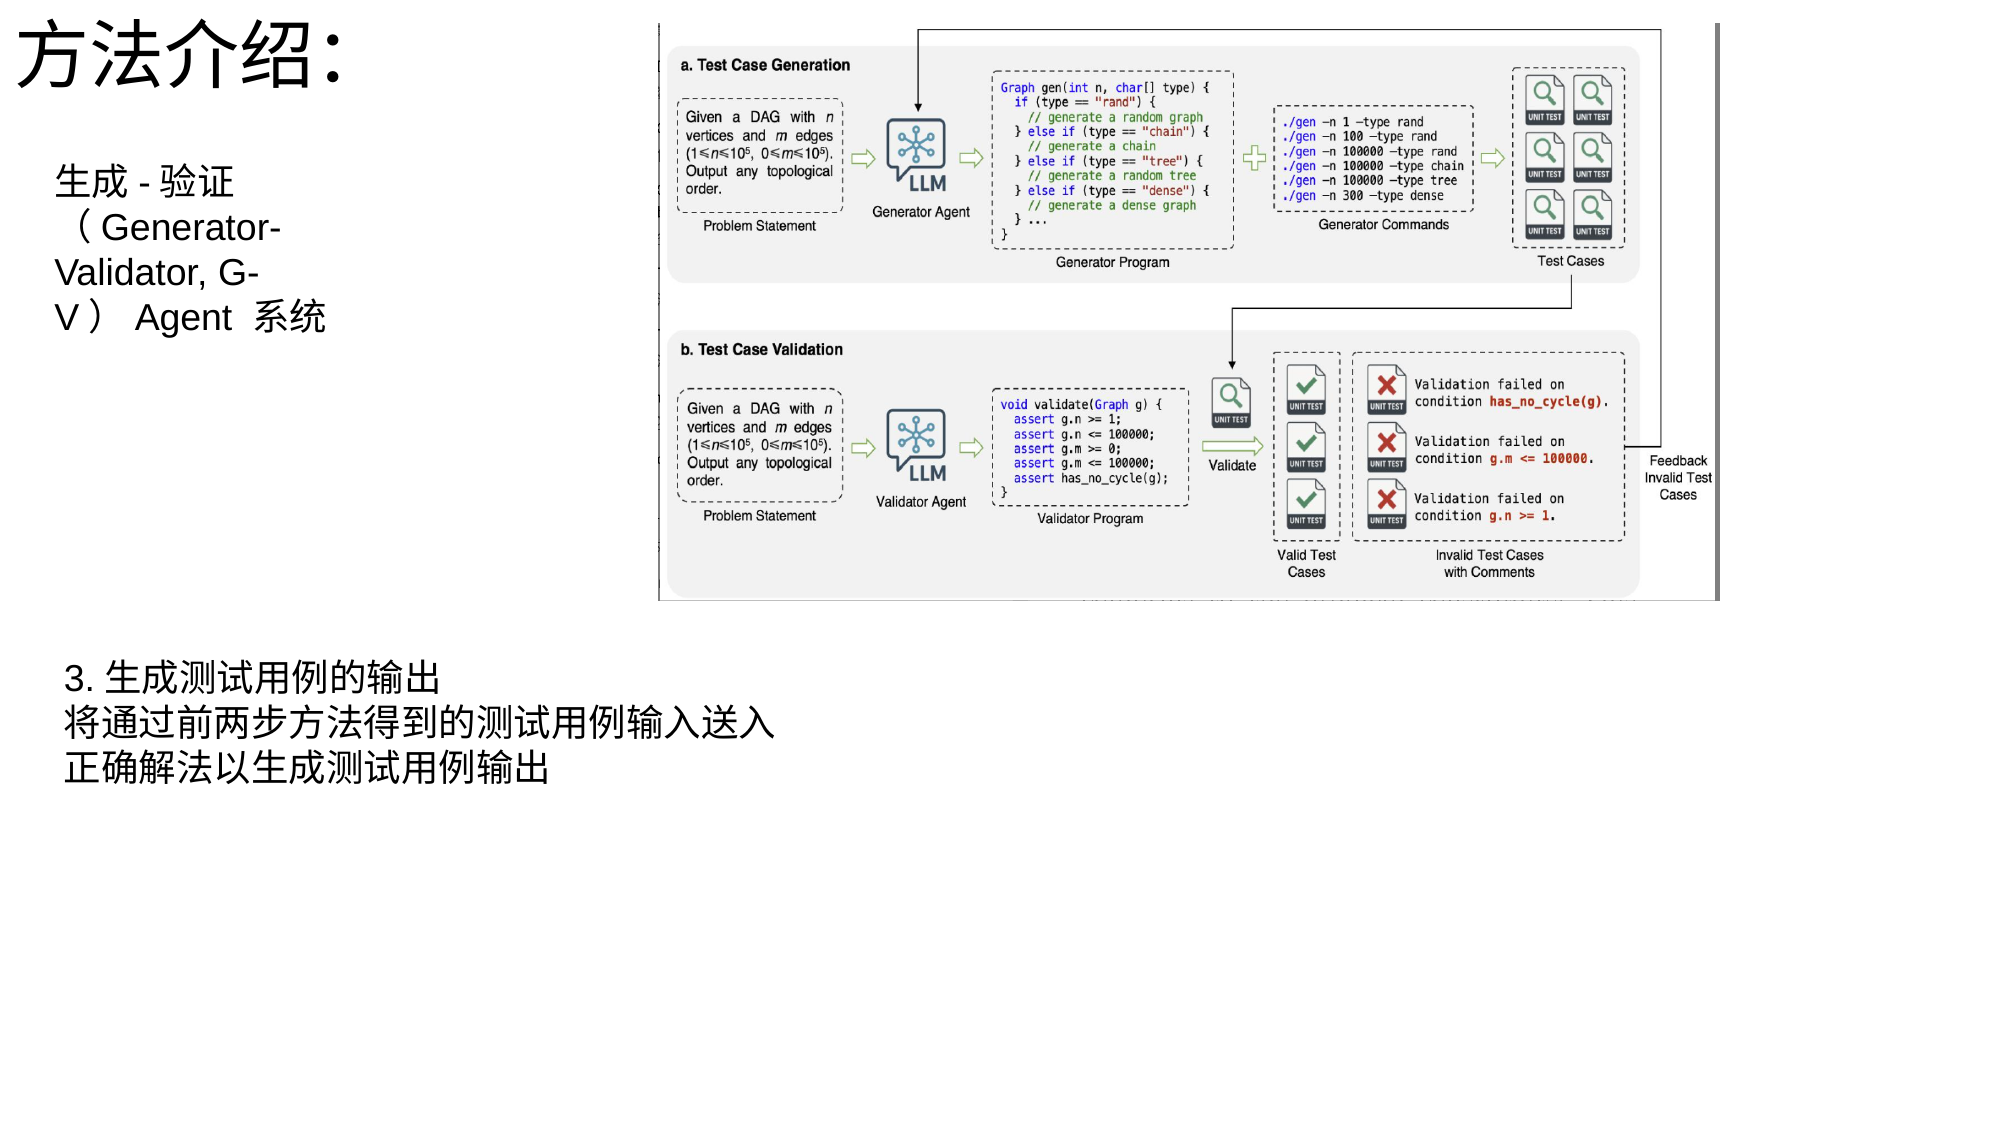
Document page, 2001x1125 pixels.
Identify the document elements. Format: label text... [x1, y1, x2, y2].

text_box 方法介绍： [0, 0, 497, 105]
picture [658, 23, 1720, 602]
text_box 3.生成测试用例的输出 将通过前两步方法得到的测试用例输入送入正确解法以生成测试用例输出 [49, 646, 810, 1107]
text_box 生成-验证（Generator-Validator, G-V）Agent 系统 [39, 150, 393, 346]
